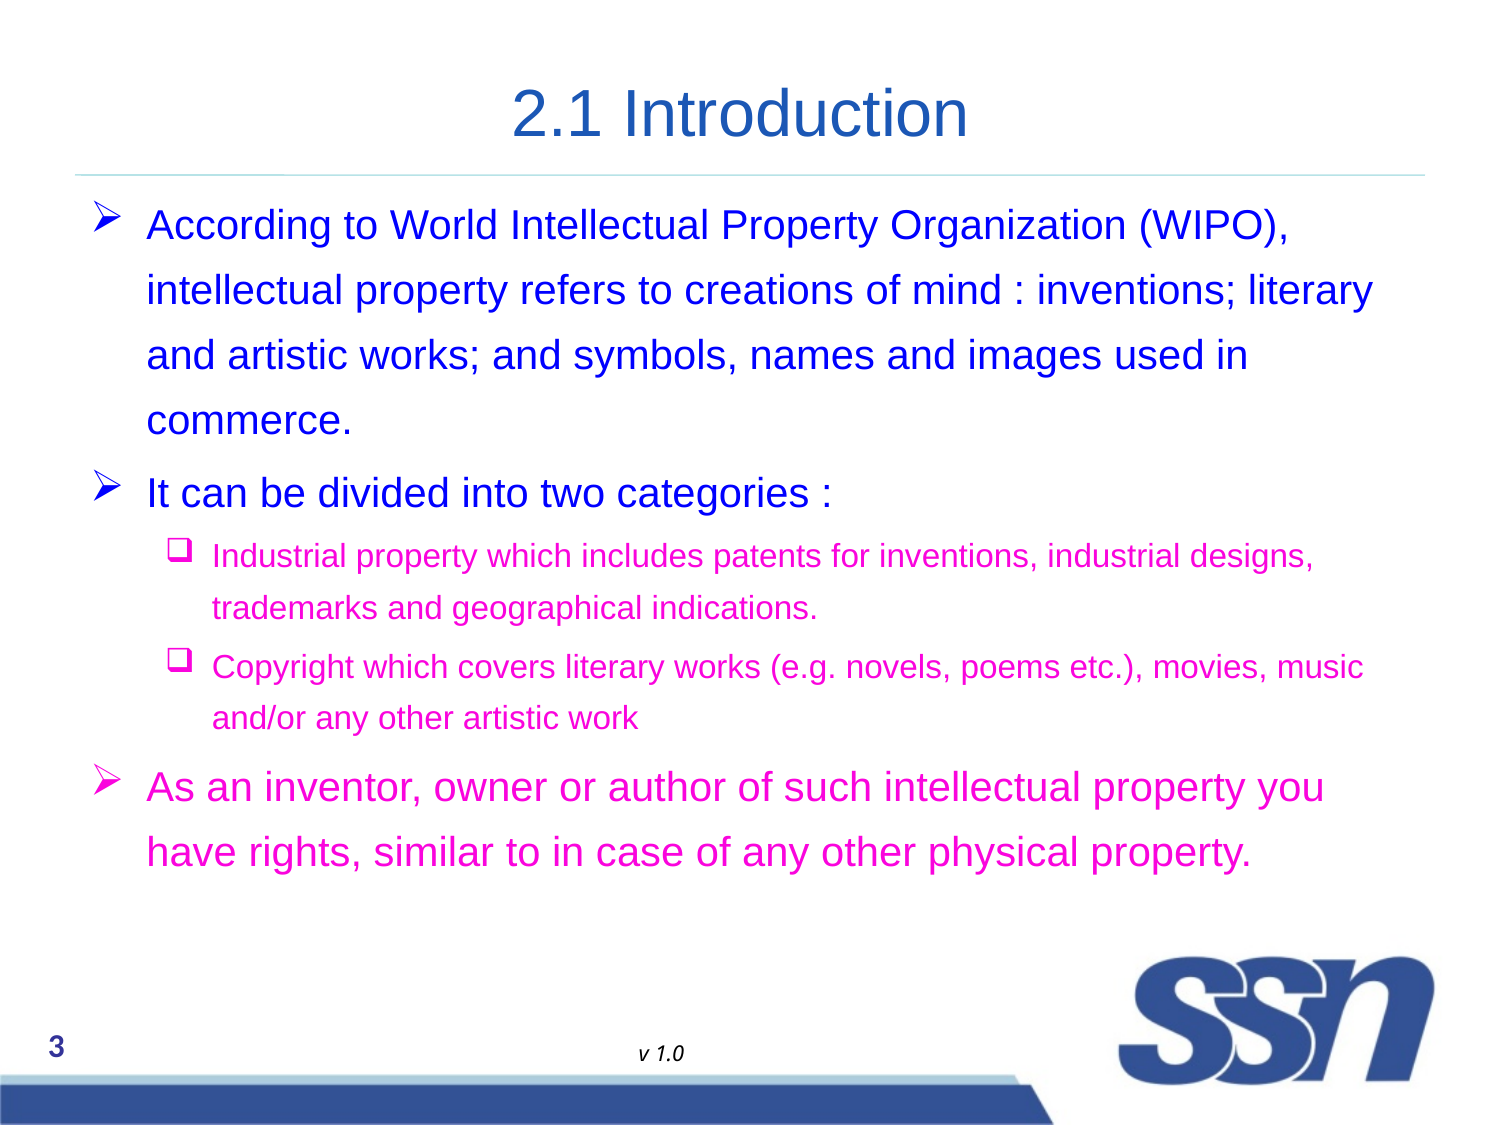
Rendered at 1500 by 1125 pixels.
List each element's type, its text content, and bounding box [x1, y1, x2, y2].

title 2.1 Introduction [75, 45, 1425, 174]
picture [0, 913, 1500, 1125]
list According to World Intellectual Property Organization (WIPO), intellectual property refers to creations of mind : inventions; literary and artistic works; and symbols, names and images used in commerce. It can be divided into two categories : Industrial property which includes patents for inventions, industrial designs, trademarks and geographical indications. Copyright which covers literary works (e.g. novels, poems etc.), movies, music and/or any other artistic work As an inventor, owner or author of such intellectual property you have rights, similar to in case of any other physical property. [75, 174, 1425, 1005]
